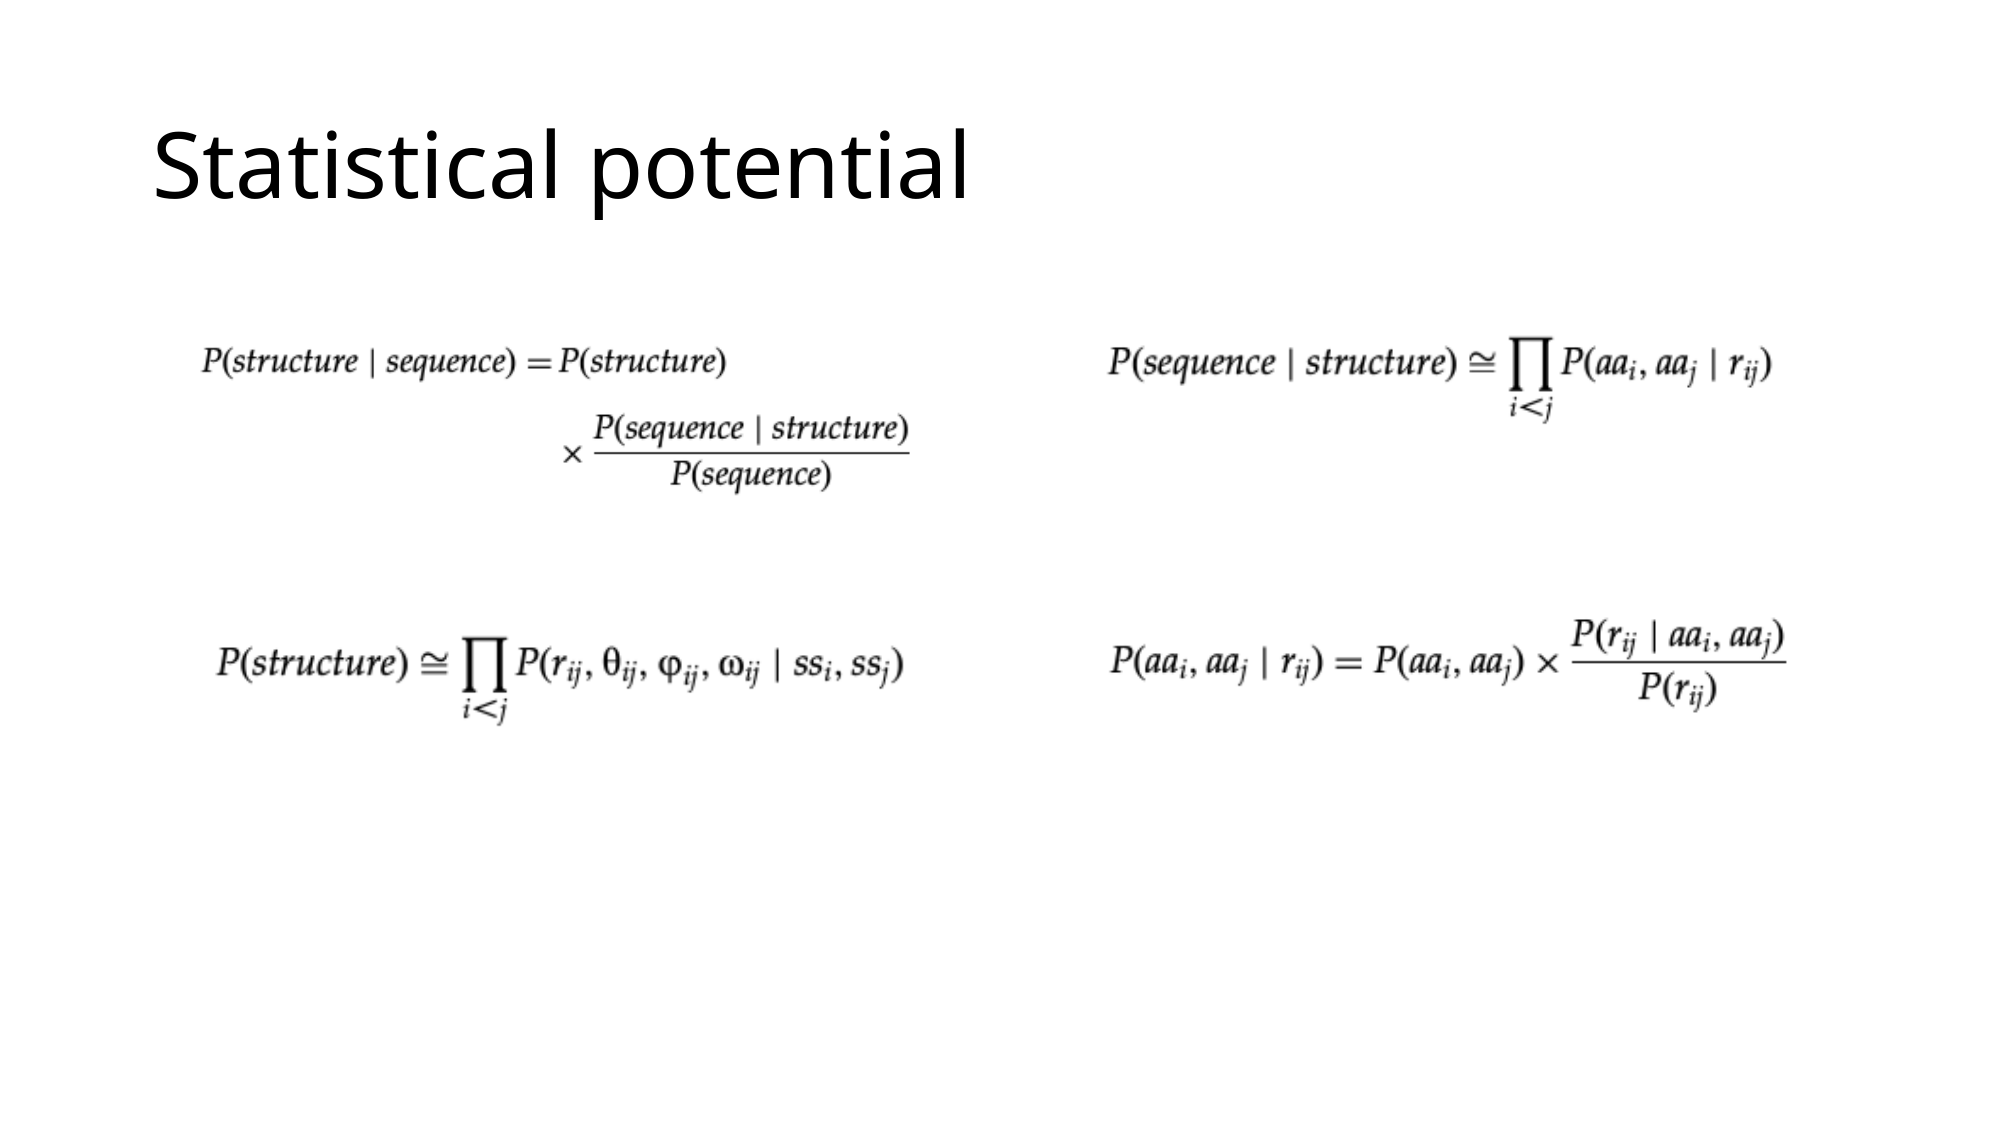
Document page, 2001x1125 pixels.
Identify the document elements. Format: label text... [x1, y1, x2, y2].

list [179, 321, 932, 509]
title Statistical potential [137, 59, 1863, 278]
picture [179, 615, 948, 736]
picture [1068, 325, 1795, 447]
picture [1068, 601, 1819, 727]
